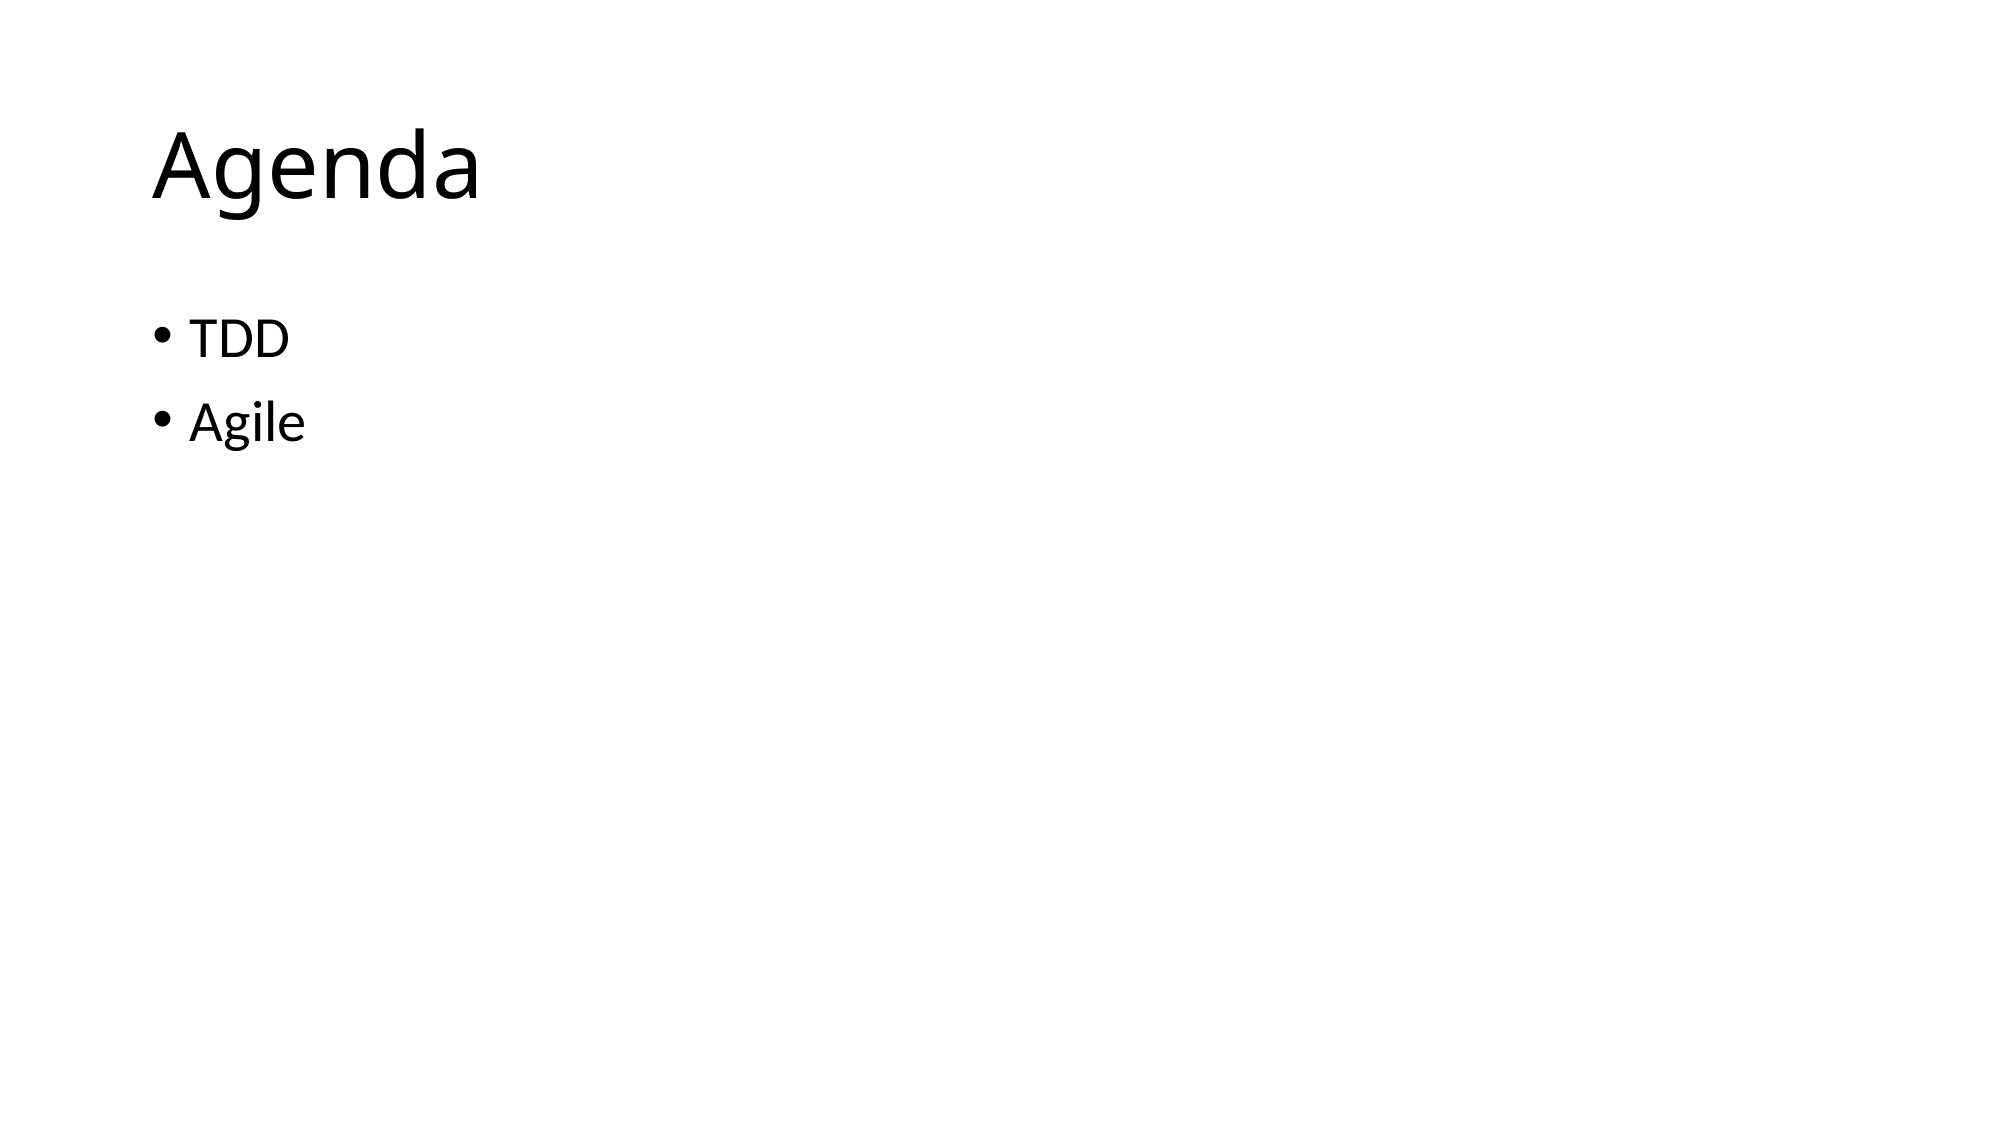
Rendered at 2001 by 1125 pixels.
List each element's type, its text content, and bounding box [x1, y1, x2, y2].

title Agenda [137, 59, 1863, 278]
list TDD Agile [137, 299, 1863, 1014]
